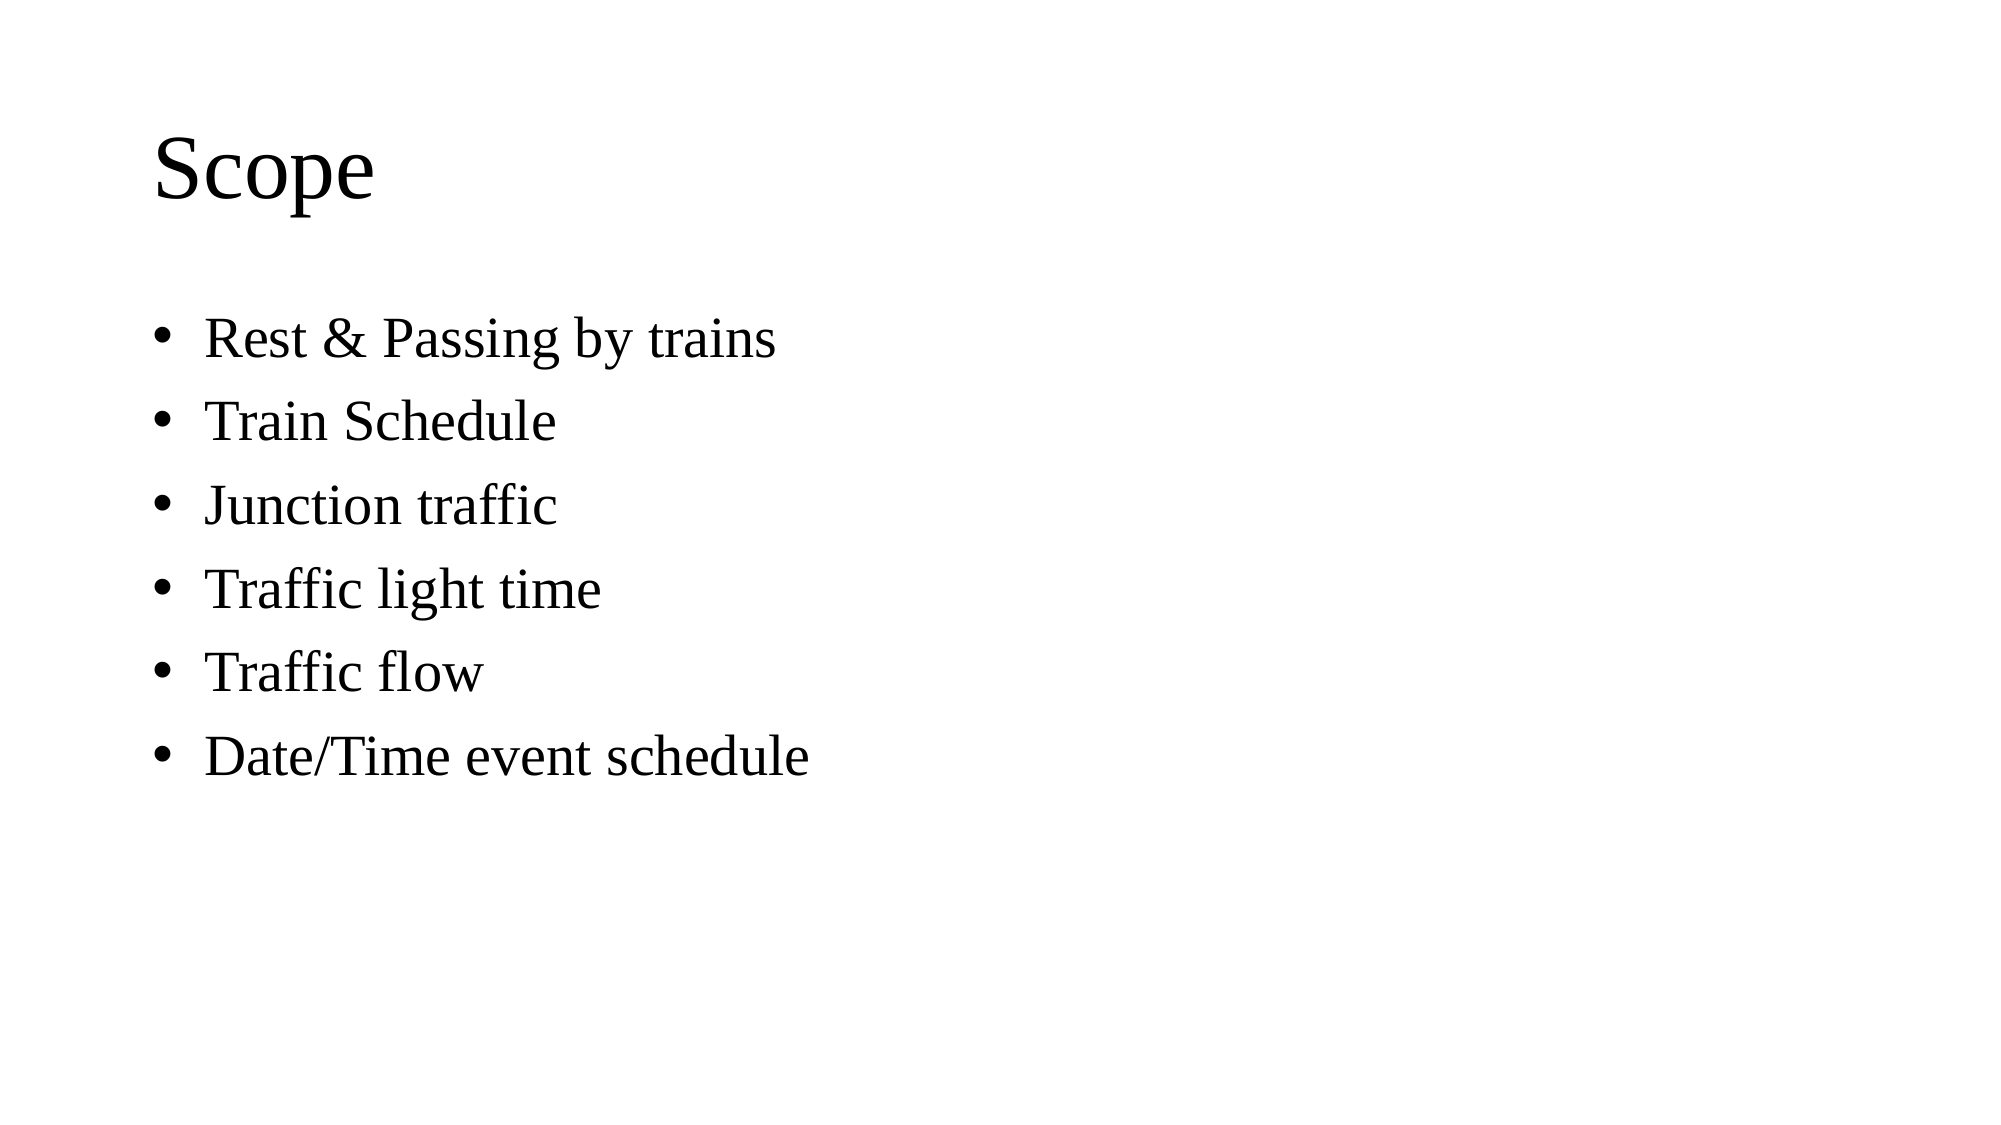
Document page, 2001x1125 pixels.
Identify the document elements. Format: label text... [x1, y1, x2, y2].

list Rest & Passing by trains Train Schedule Junction traffic Traffic light time Traffic flow Date/Time event schedule [137, 299, 1863, 1014]
title Scope [137, 59, 1863, 278]
